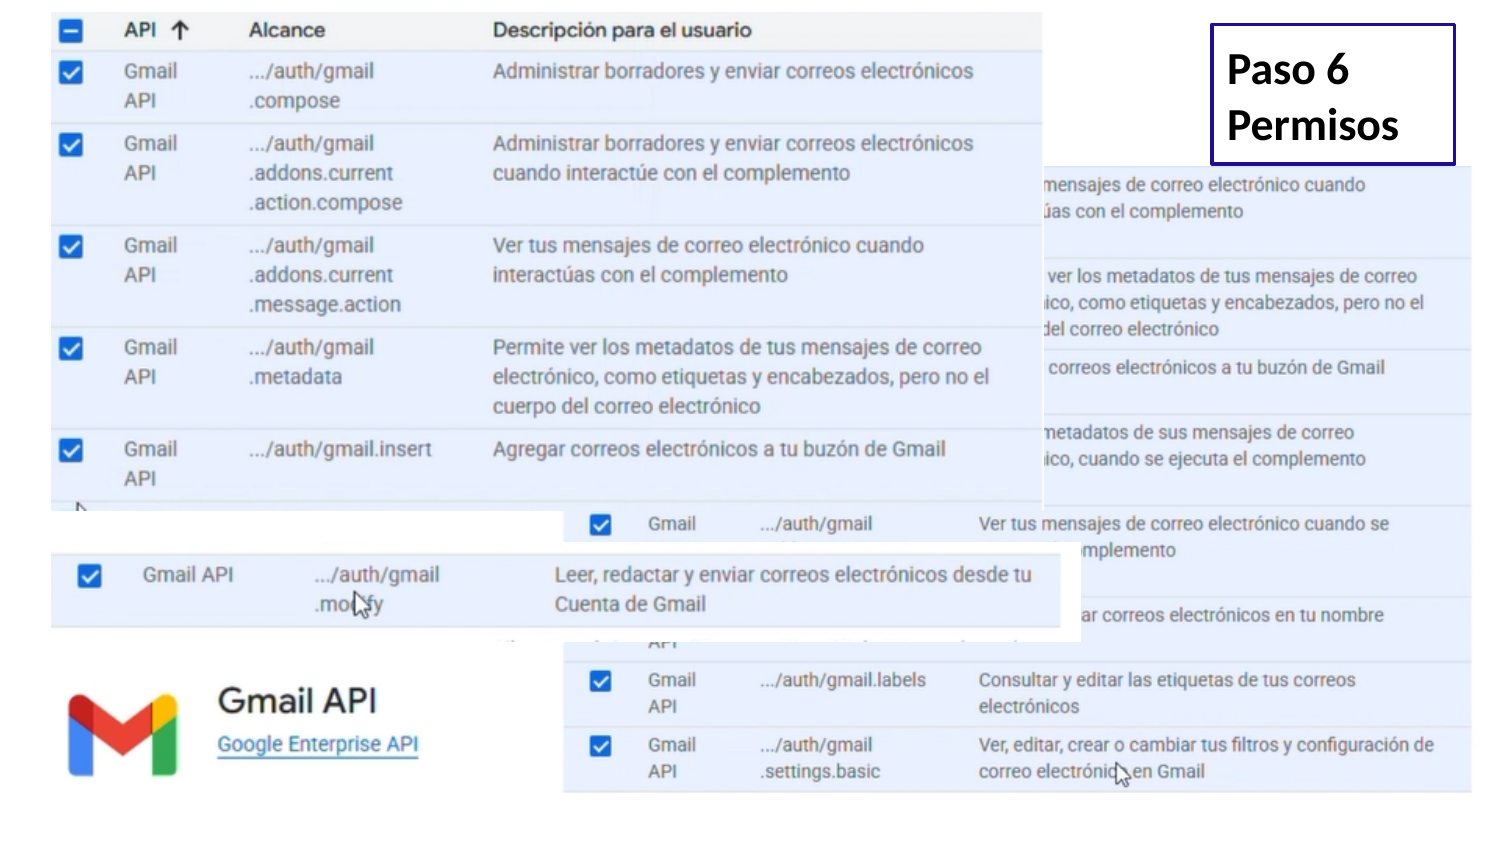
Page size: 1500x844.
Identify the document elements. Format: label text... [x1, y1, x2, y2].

text_box Paso 6 Permisos [1211, 24, 1455, 164]
picture [50, 12, 1487, 801]
picture [50, 672, 434, 782]
